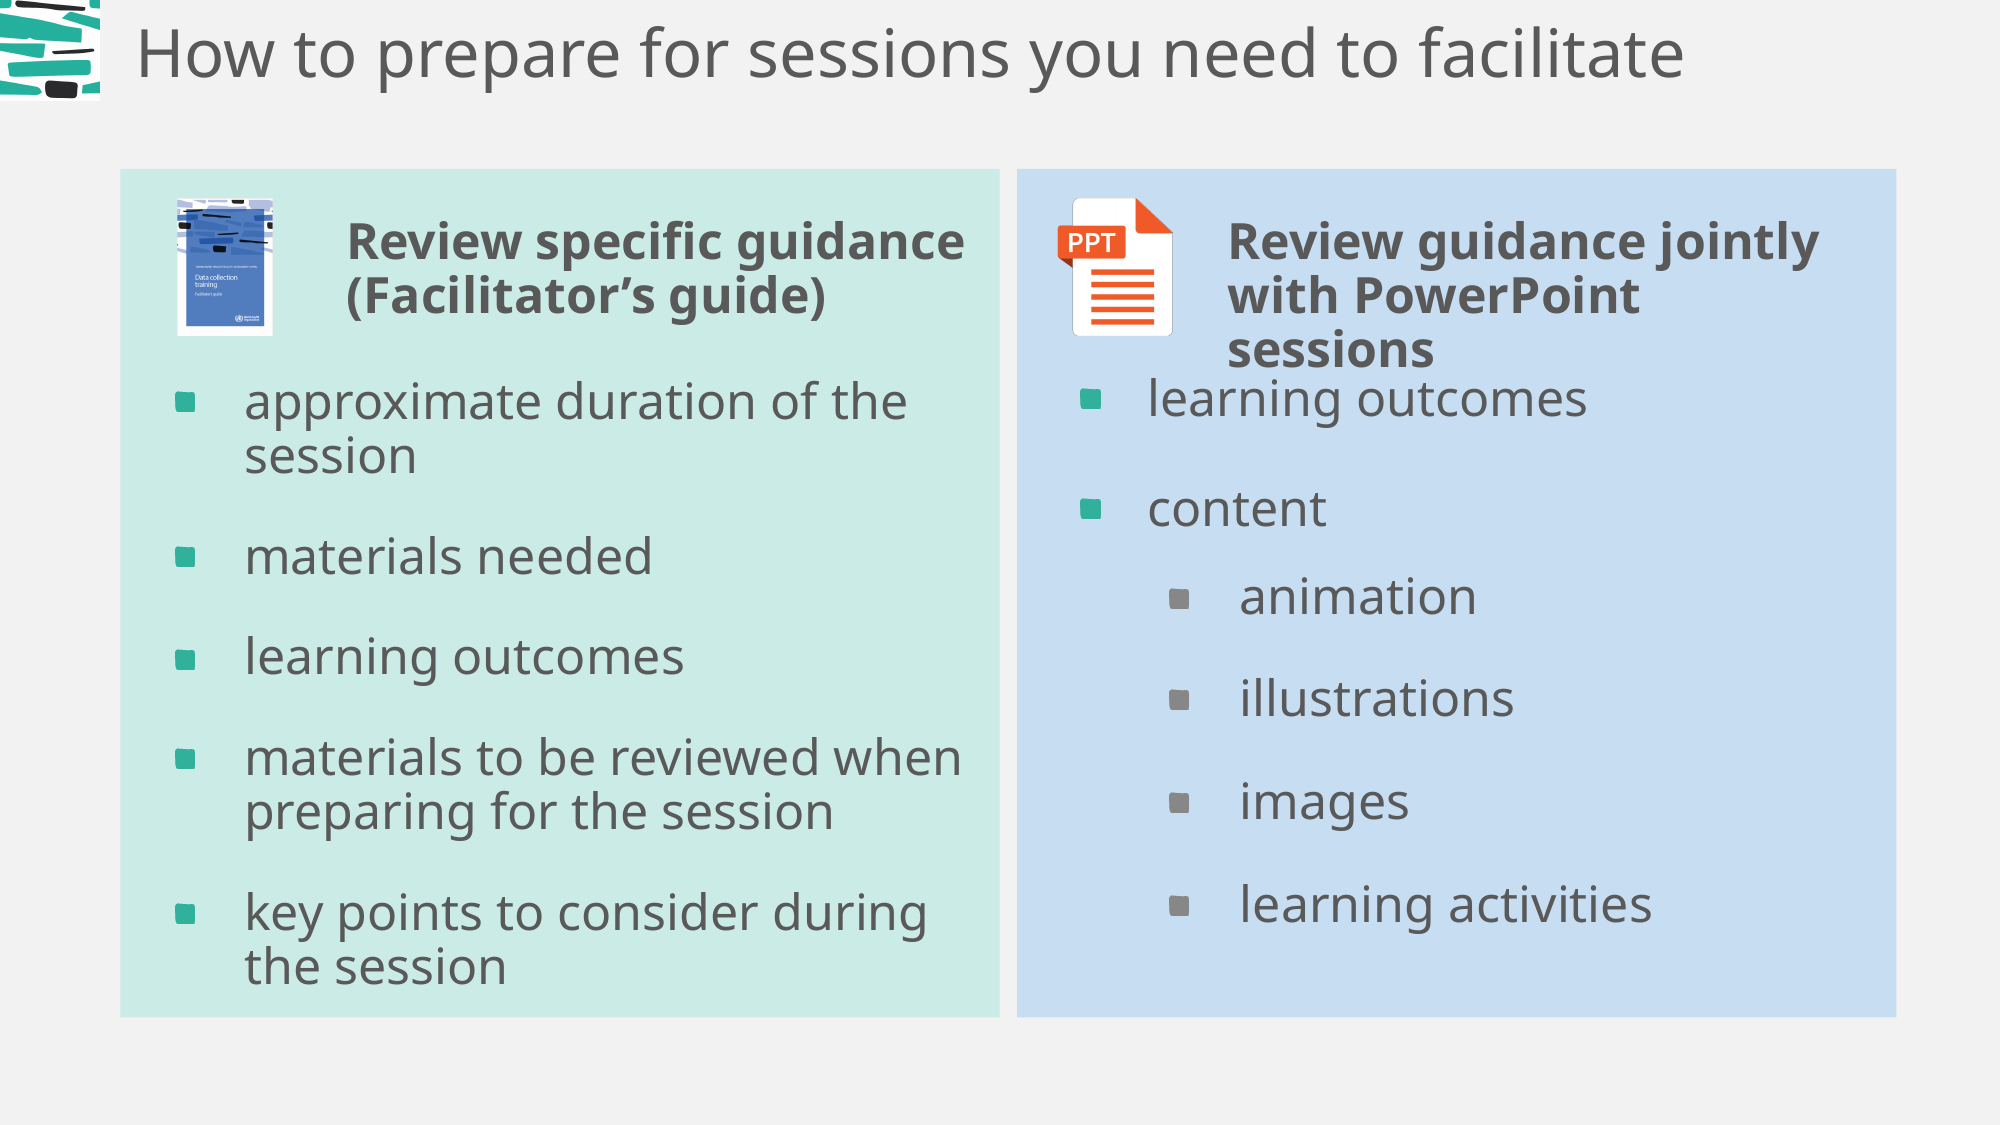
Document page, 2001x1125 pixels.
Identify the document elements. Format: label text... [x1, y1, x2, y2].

picture [0, 0, 100, 101]
text_box [120, 168, 1000, 1018]
picture [175, 903, 195, 924]
picture [1080, 388, 1101, 409]
text_box content [1132, 475, 1888, 545]
text_box learning outcomes [1132, 365, 1893, 435]
text_box animation [1224, 563, 1816, 633]
picture [175, 546, 195, 567]
picture [175, 748, 195, 769]
picture [177, 198, 273, 336]
text_box materials needed [229, 523, 985, 593]
text_box learning outcomes [229, 624, 972, 694]
picture [1080, 498, 1101, 519]
picture [1169, 689, 1189, 710]
text_box learning activities [1224, 871, 1866, 941]
picture [1046, 198, 1184, 336]
text_box key points to consider during the session [229, 879, 990, 1003]
picture [1169, 792, 1189, 813]
text_box Review specific guidance (Facilitator’s guide) [331, 208, 988, 332]
text_box images [1224, 768, 1800, 838]
text_box Review guidance jointly with PowerPoint sessions [1212, 208, 1866, 365]
picture [175, 391, 195, 412]
picture [175, 649, 195, 670]
text_box illustrations [1224, 666, 1816, 736]
text_box approximate duration of the session [229, 368, 990, 492]
picture [1169, 588, 1189, 609]
text_box How to prepare for sessions you need to facilitate [120, 3, 1804, 99]
picture [1169, 895, 1189, 916]
text_box [1017, 168, 1897, 1018]
text_box materials to be reviewed when preparing for the session [229, 724, 990, 848]
